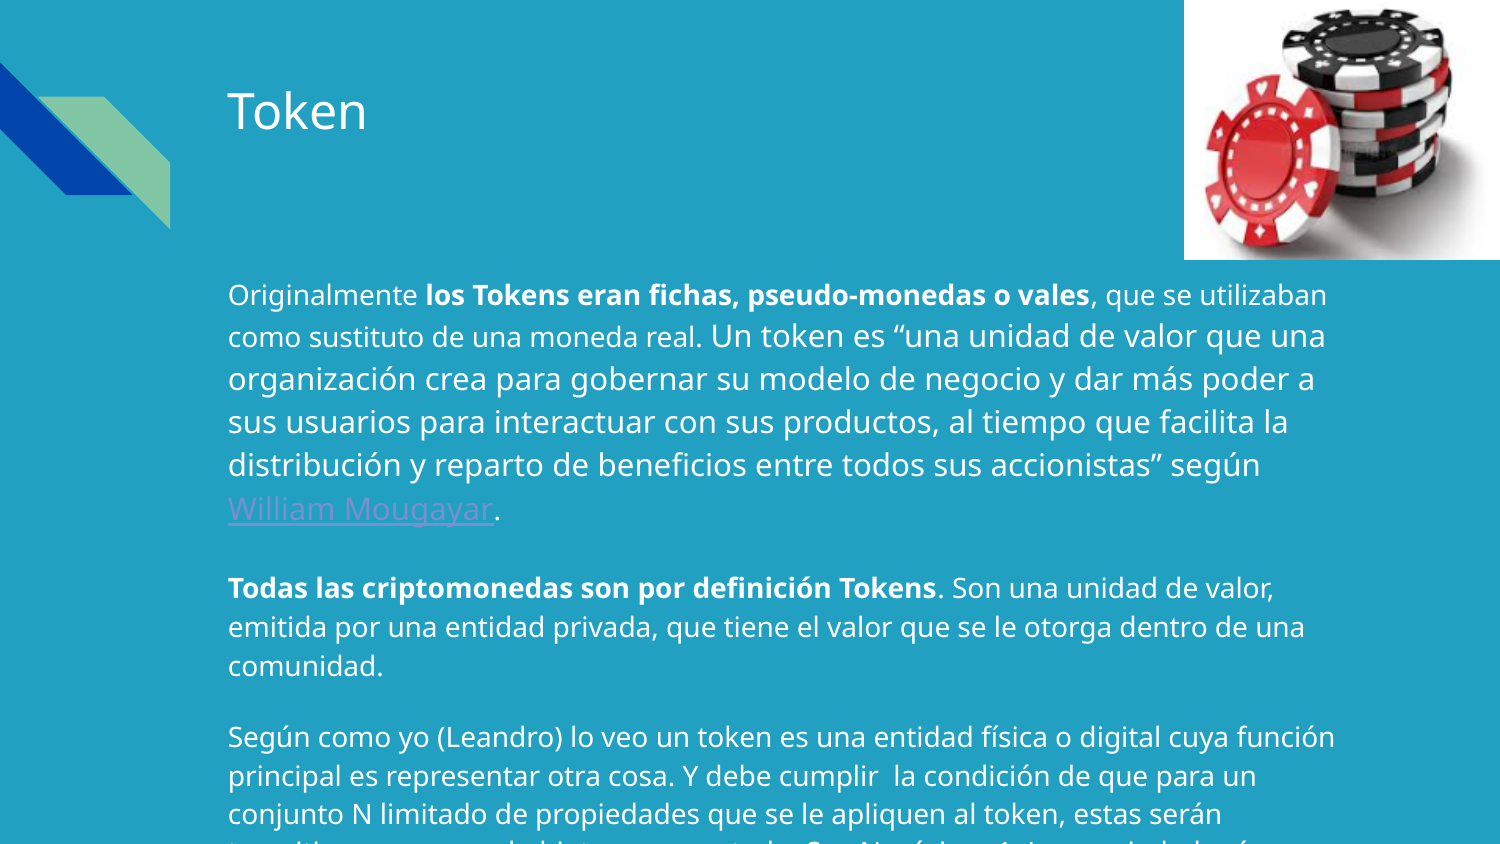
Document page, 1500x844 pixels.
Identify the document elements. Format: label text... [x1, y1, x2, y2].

title Token [212, 64, 1179, 215]
picture [1184, 0, 1500, 260]
list Originalmente los Tokens eran fichas, pseudo-monedas o vales, que se utilizaban como sustituto de una moneda real. Un token es “una unidad de valor que una organización crea para gobernar su modelo de negocio y dar más poder a sus usuarios para interactuar con sus productos, al tiempo que facilita la distribución y reparto de beneficios entre todos sus accionistas” según William Mougayar. Todas las criptomonedas son por definición Tokens. Son una unidad de valor, emitida por una entidad privada, que tiene el valor que se le otorga dentro de una comunidad. Según como yo (Leandro) lo veo un token es una entidad física o digital cuya función principal es representar otra cosa. Y debe cumplir la condición de que para un conjunto N limitado de propiedades que se le apliquen al token, estas serán transitivas para con el objeto representado. Sea N mínimo 1. La propiedad más común es el “Ownership” o “Ser dueño de la cosa”. [212, 257, 1368, 735]
